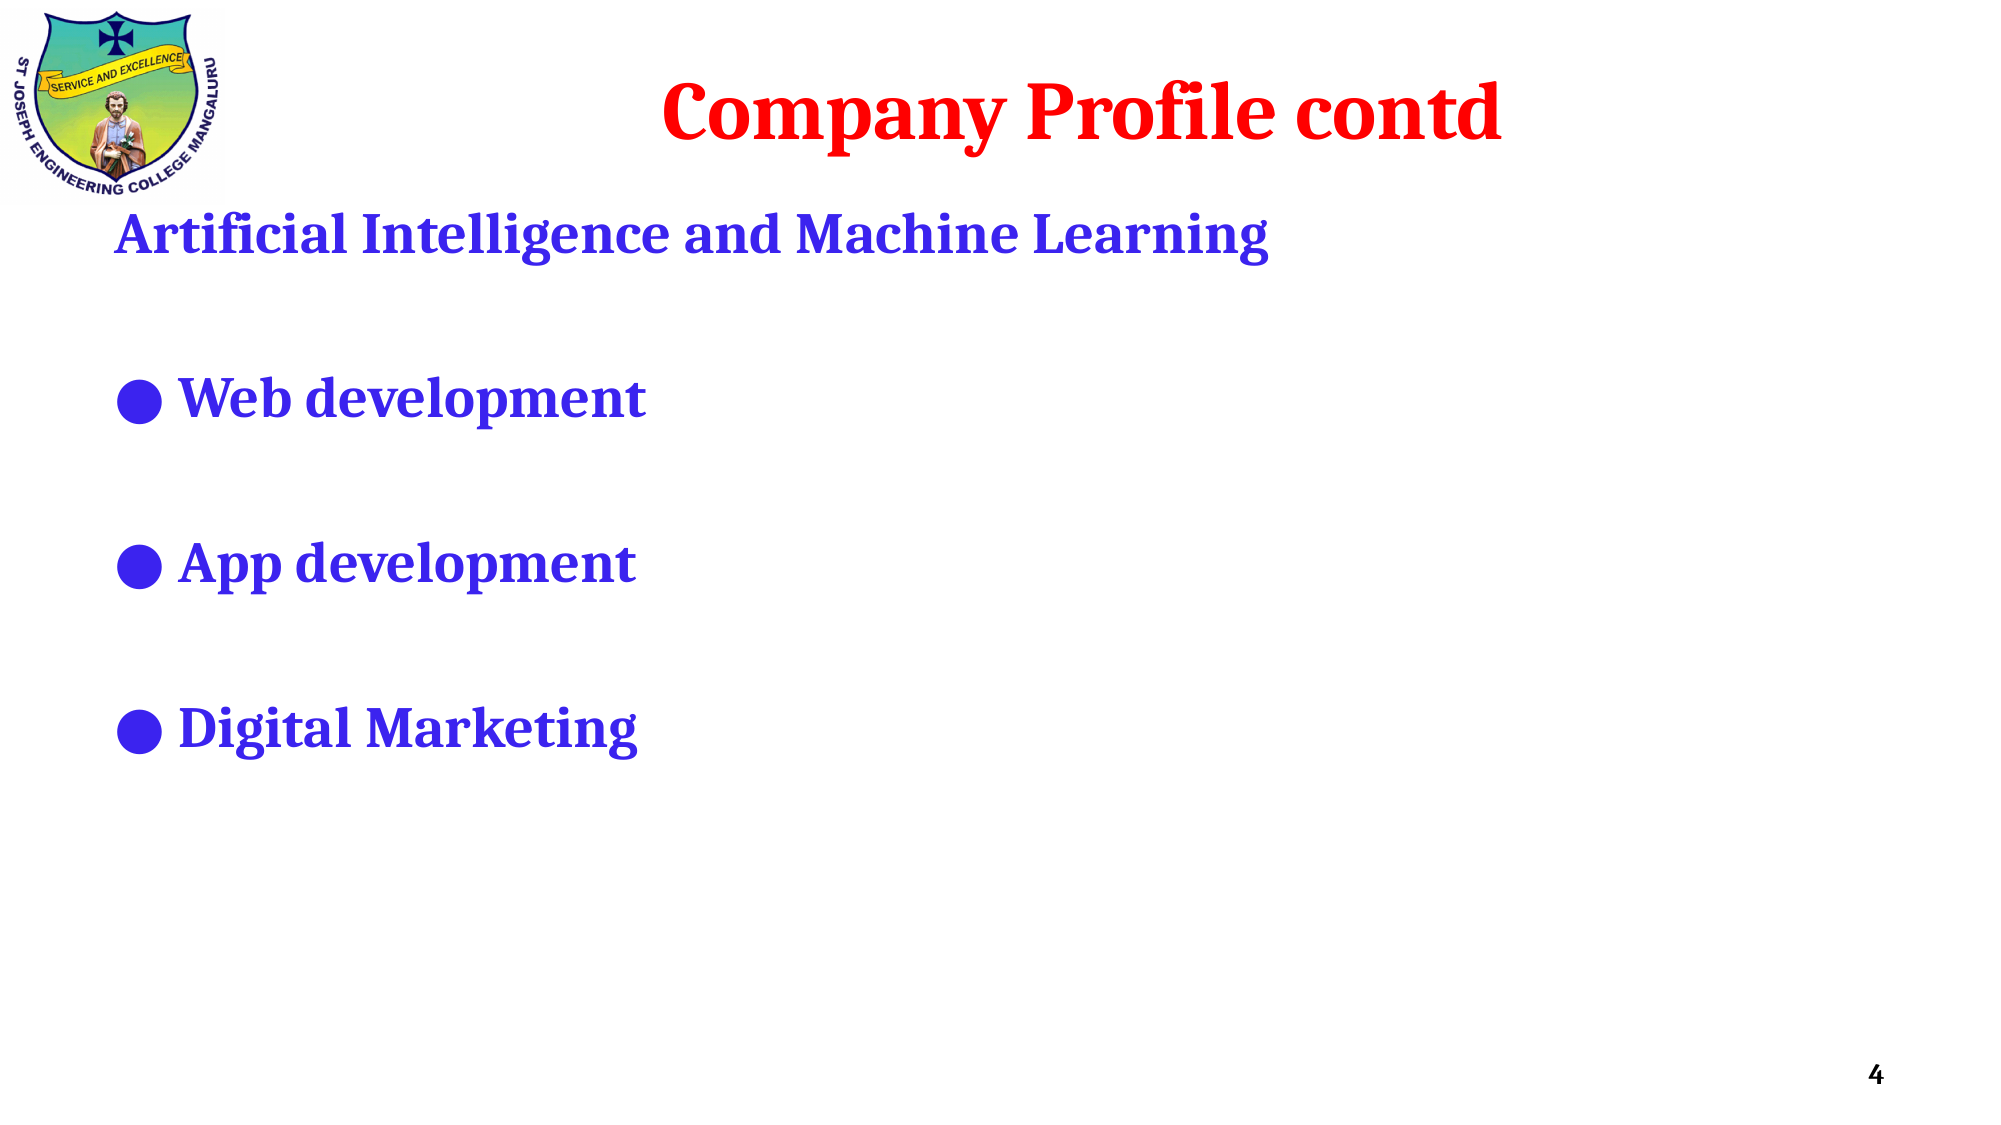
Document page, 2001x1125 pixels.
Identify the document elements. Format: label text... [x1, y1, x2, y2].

slide_number 4 [1433, 1042, 1900, 1103]
title Company Profile contd [266, 24, 1900, 187]
picture [0, 8, 225, 205]
list Artificial Intelligence and Machine Learning ● Web development ● App development ● Digital Marketing [99, 187, 1900, 1005]
